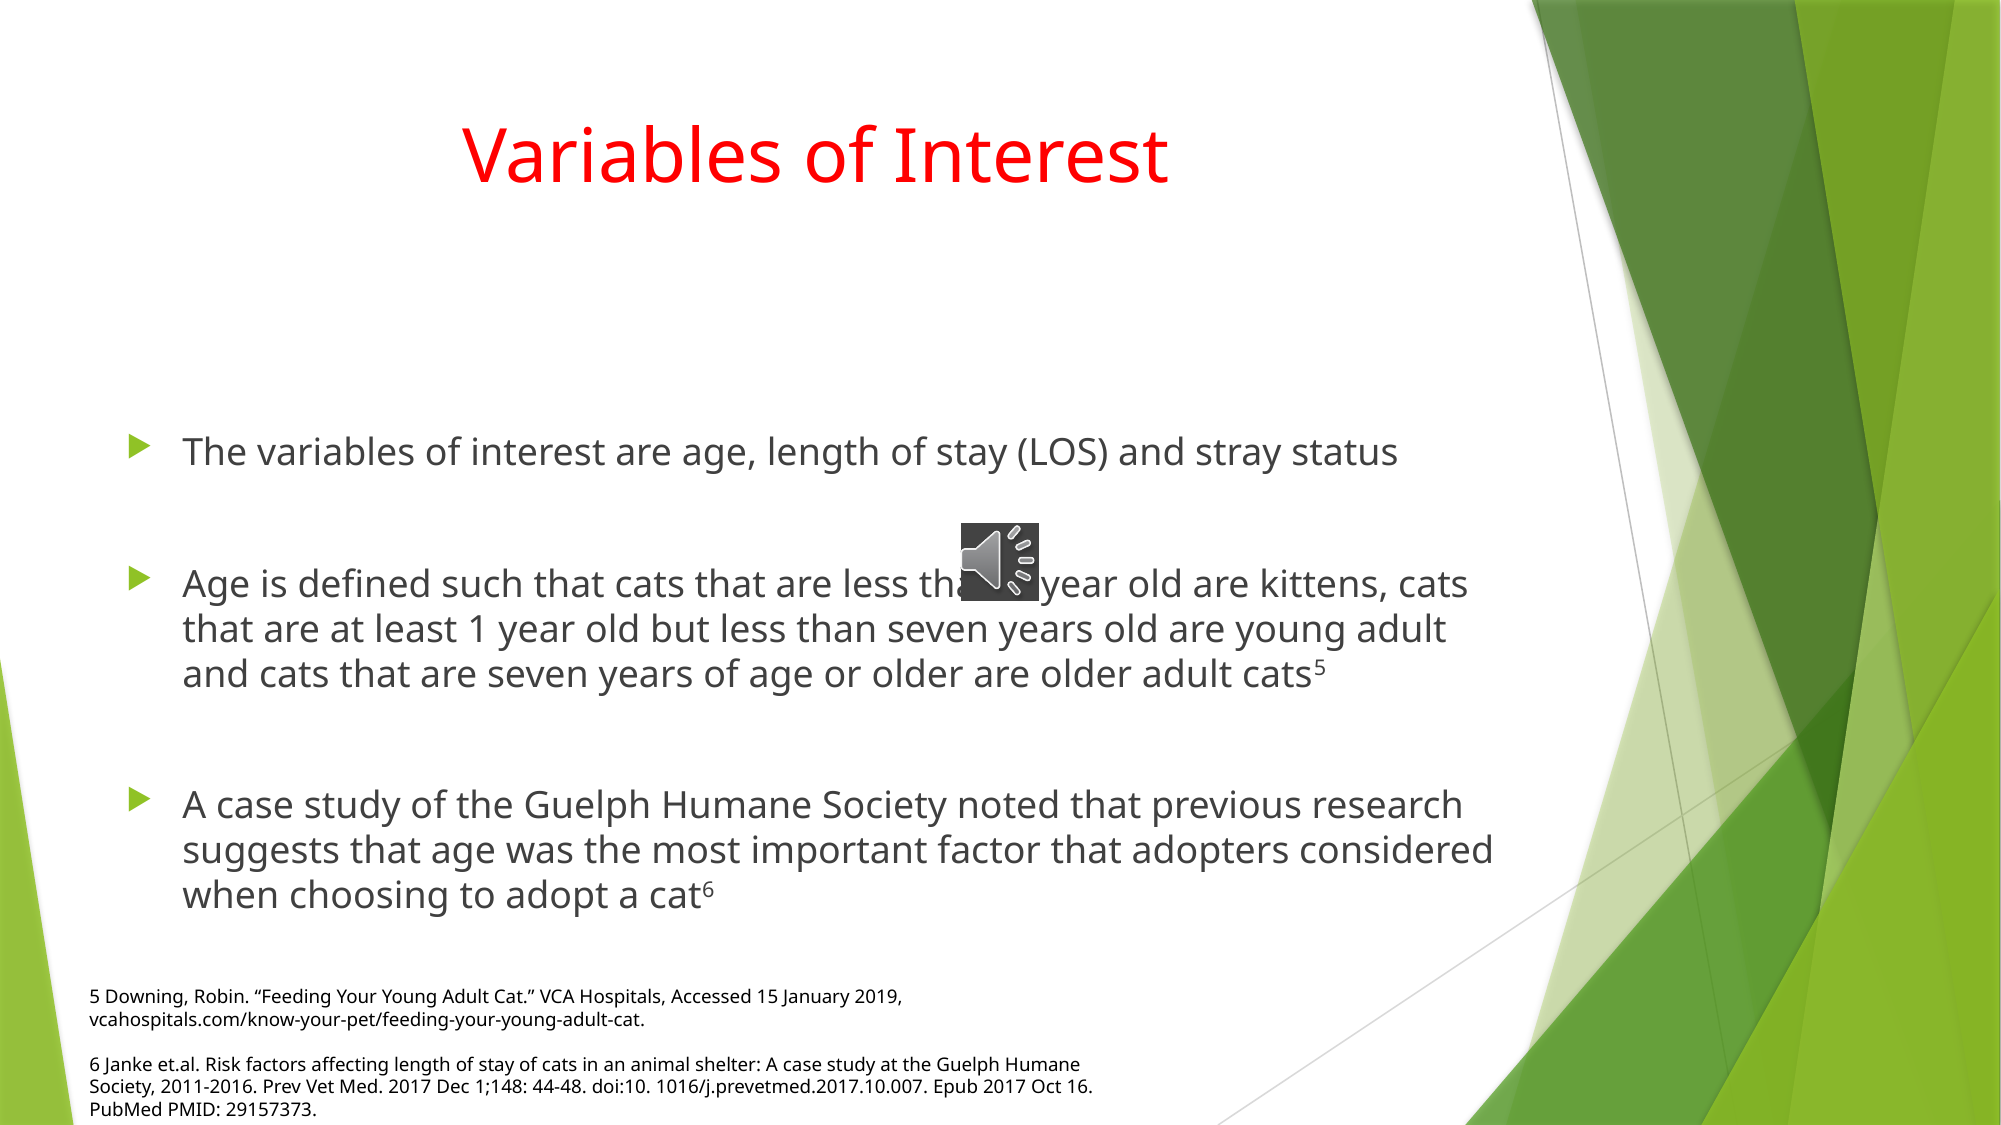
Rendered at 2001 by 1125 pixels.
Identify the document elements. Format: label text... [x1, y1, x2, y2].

list The variables of interest are age, length of stay (LOS) and stray status Age is defined such that cats that are less than 1 year old are kittens, cats that are at least 1 year old but less than seven years old are young adult and cats that are seven years of age or older are older adult cats5 A case study of the Guelph Humane Society noted that previous research suggests that age was the most important factor that adopters considered when choosing to adopt a cat6 [111, 354, 1522, 939]
title Variables of Interest [111, 99, 1522, 317]
picture [959, 521, 1041, 603]
footer 5 Downing, Robin. “Feeding Your Young Adult Cat.” VCA Hospitals, Accessed 15 January 2019, vcahospitals.com/know-your-pet/feeding-your-young-adult-cat. 6 Janke et.al. Risk factors affecting length of stay of cats in an animal shelter: A case study at the Guelph Humane Society, 2011-2016. Prev Vet Med. 2017 Dec 1;148: 44-48. doi:10. 1016/j.prevetmed.2017.10.007. Epub 2017 Oct 16. PubMed PMID: 29157373. [74, 976, 1108, 1125]
